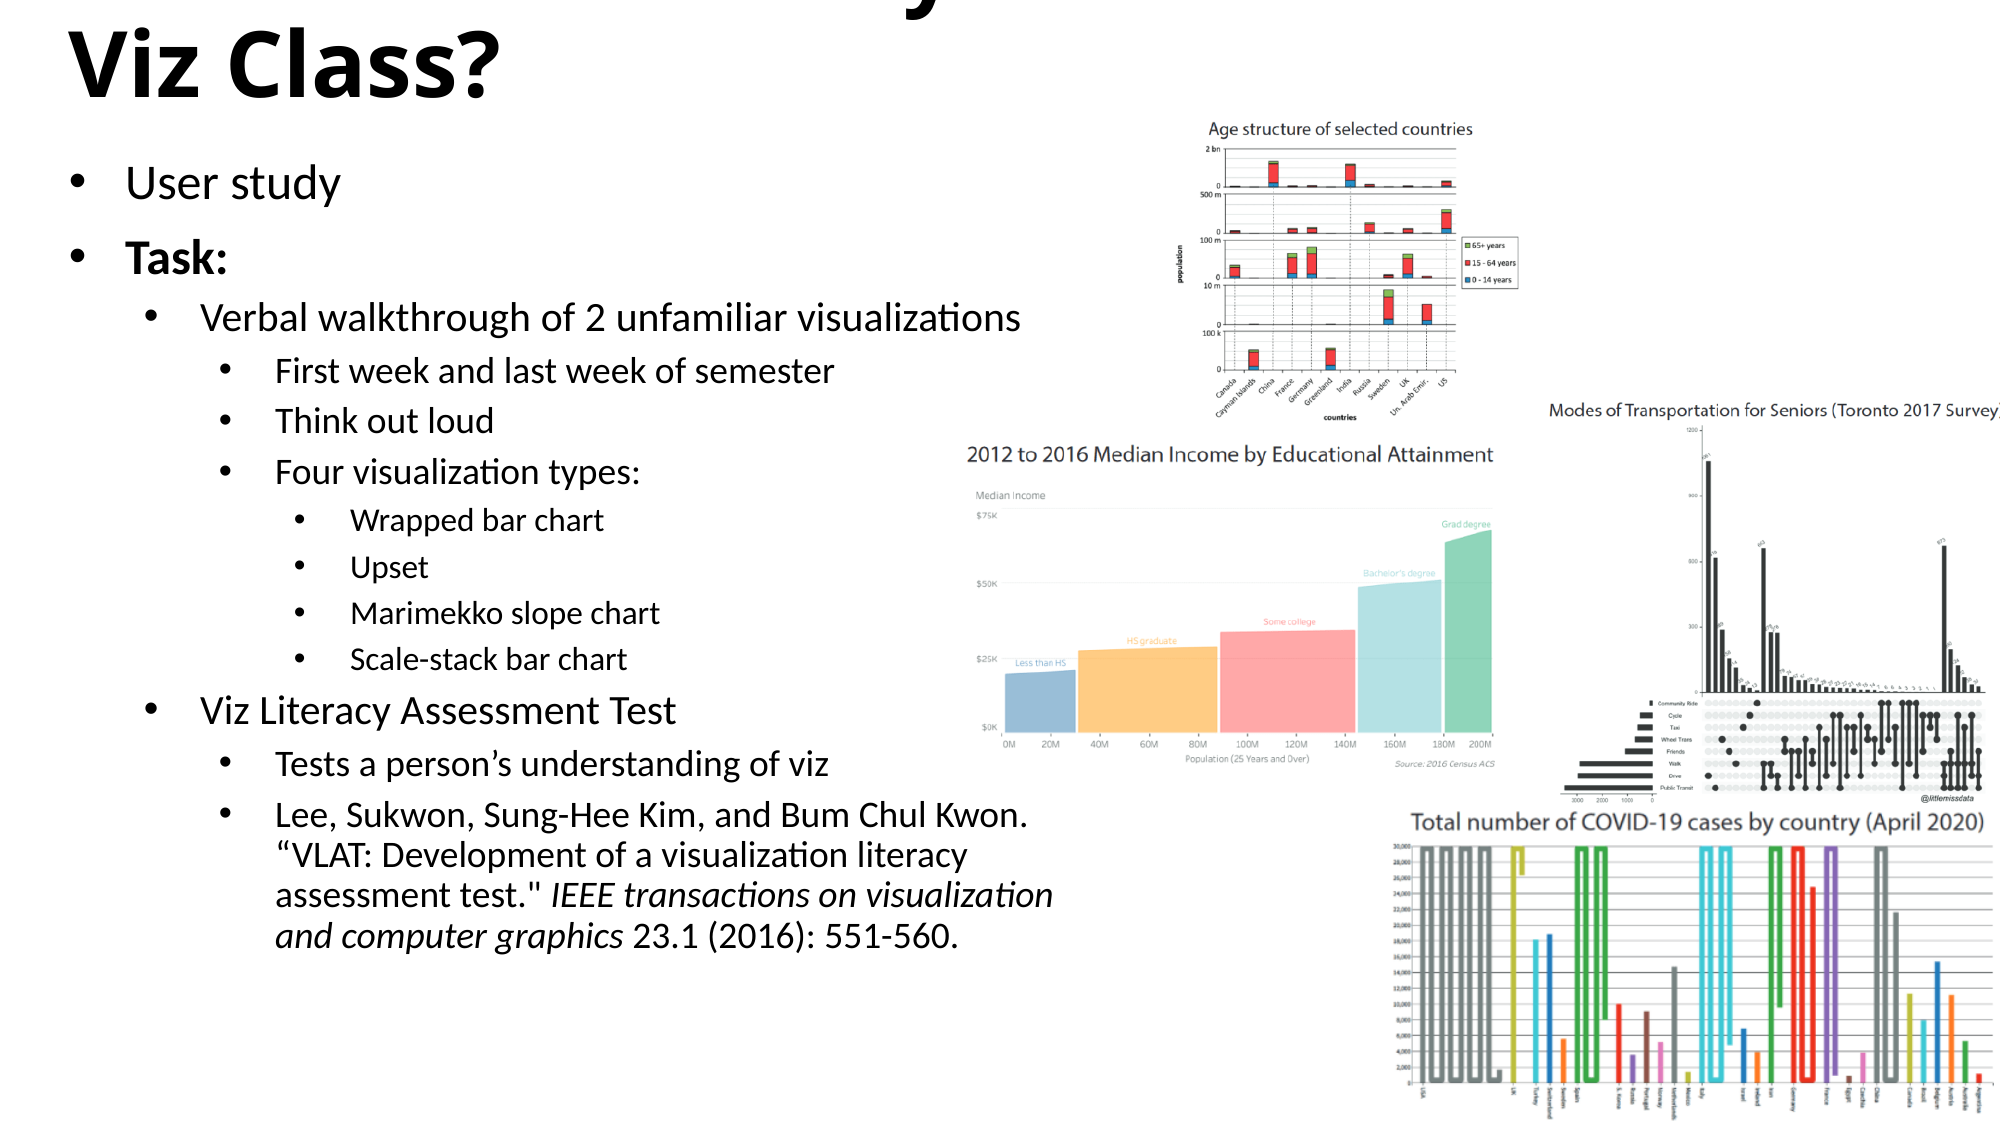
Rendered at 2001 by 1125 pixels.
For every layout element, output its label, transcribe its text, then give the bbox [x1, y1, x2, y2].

subtitle User study Task: Verbal walkthrough of 2 unfamiliar visualizations First week and last week of semester Think out loud Four visualization types: Wrapped bar chart Upset Marimekko slope chart Scale-stack bar chart Viz Literacy Assessment Test Tests a person’s understanding of viz Lee, Sukwon, Sung-Hee Kim, and Bum Chul Kwon. “VLAT: Development of a visualization literacy assessment test." IEEE transactions on visualization and computer graphics 23.1 (2016): 551-560. [53, 148, 1082, 1069]
text_box What Do University Students Learn In Viz Class? [53, 1, 1945, 125]
picture [1384, 398, 2000, 1123]
picture [964, 440, 1501, 776]
picture [1168, 116, 1524, 429]
